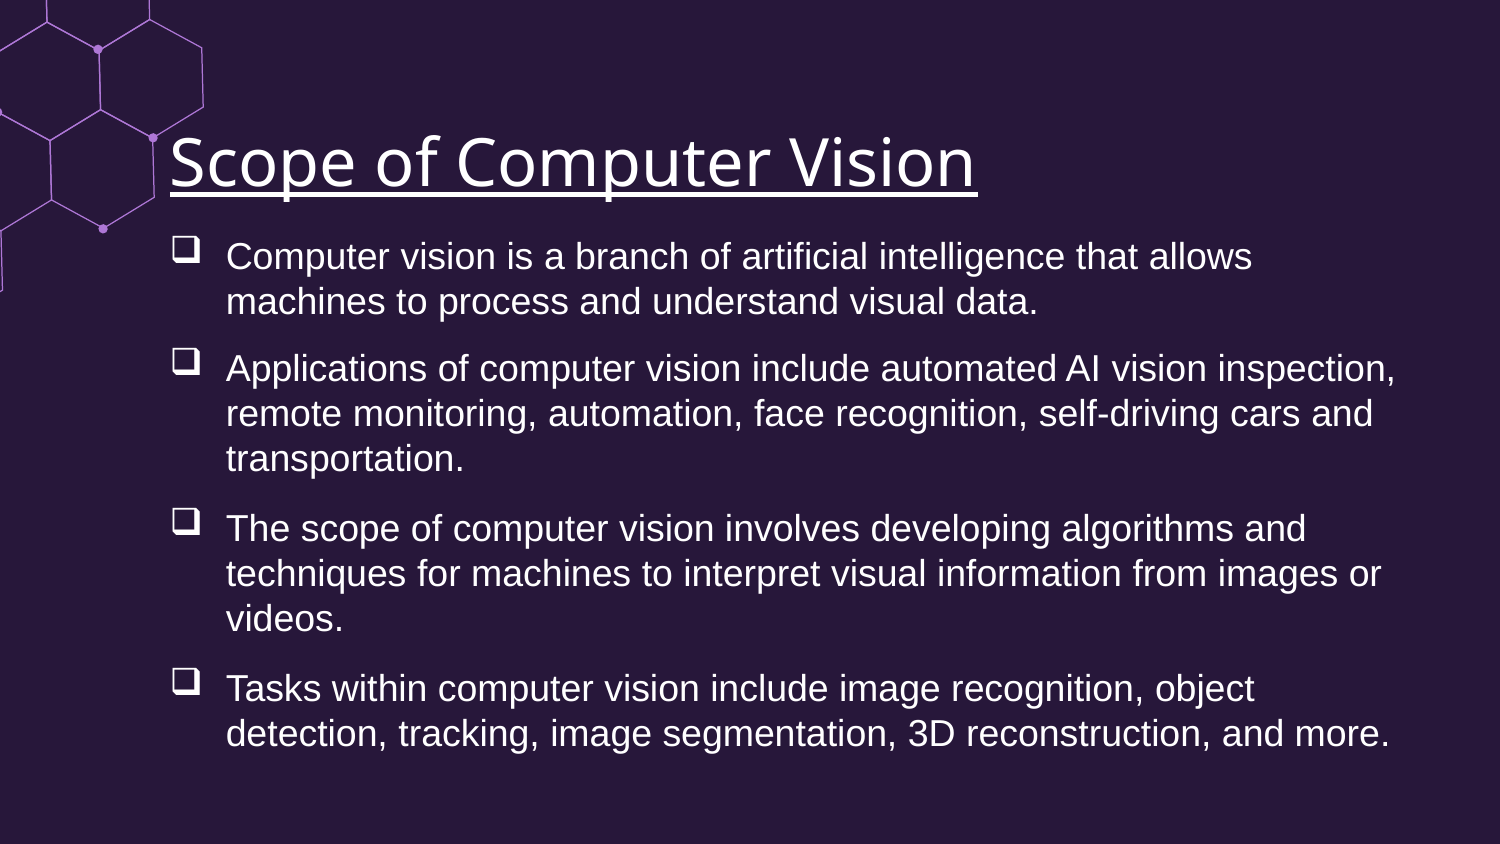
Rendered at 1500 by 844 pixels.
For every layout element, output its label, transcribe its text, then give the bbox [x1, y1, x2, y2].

text_box Computer vision is a branch of artificial intelligence that allows machines to process and understand visual data. Applications of computer vision include automated AI vision inspection, remote monitoring, automation, face recognition, self-driving cars and transportation. The scope of computer vision involves developing algorithms and techniques for machines to interpret visual information from images or videos. Tasks within computer vision include image recognition, object detection, tracking, image segmentation, 3D reconstruction, and more. [154, 224, 1419, 762]
title Scope of Computer Vision [154, 105, 1419, 200]
